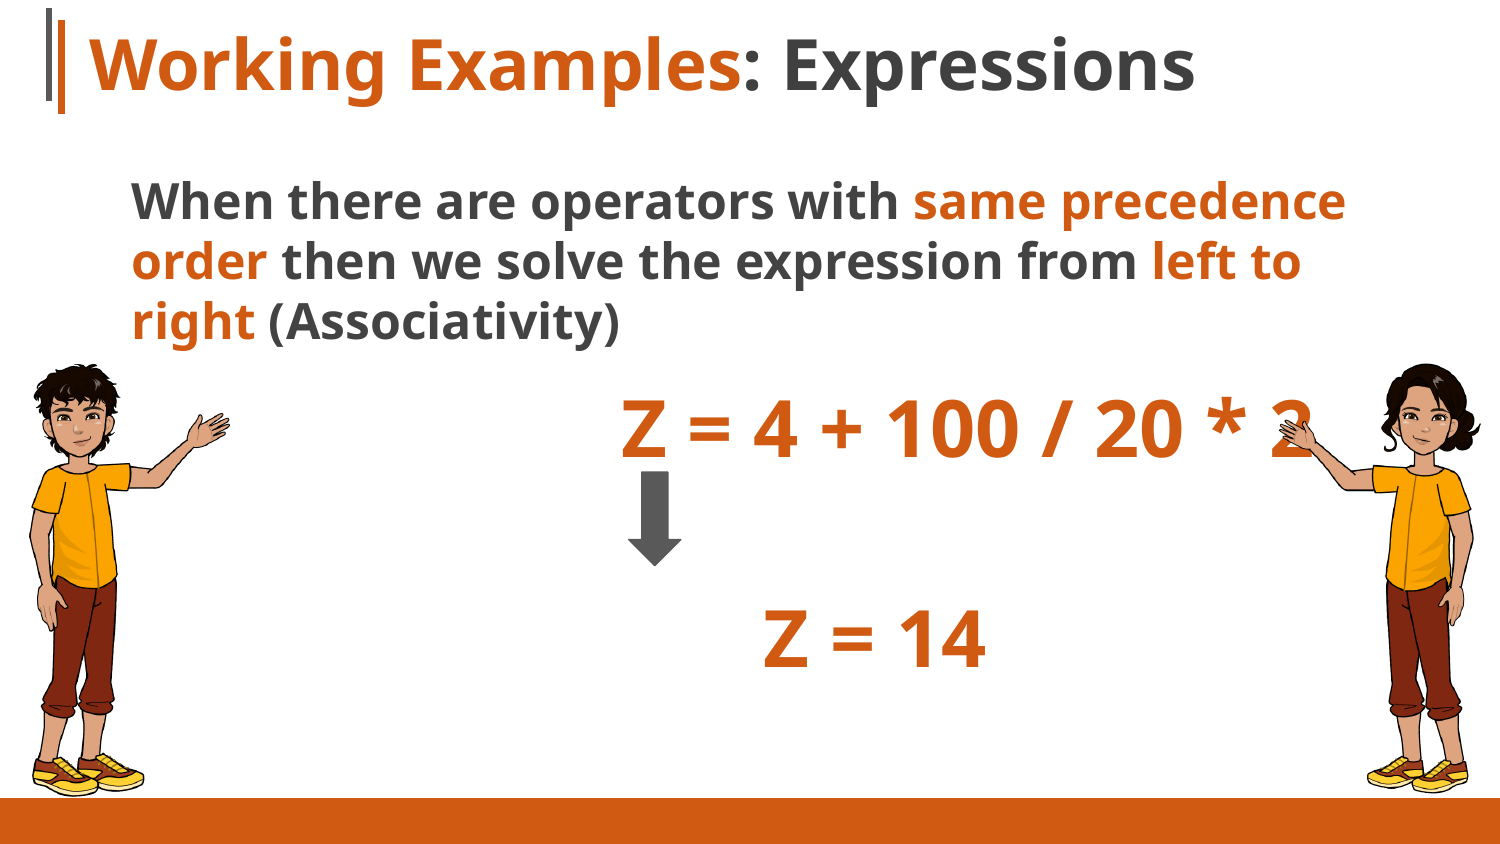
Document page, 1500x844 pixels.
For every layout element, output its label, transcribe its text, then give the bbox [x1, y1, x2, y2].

picture [1273, 359, 1483, 795]
text_box [628, 472, 681, 566]
text_box Z = 4 + 100 / 20 * 2 [156, 255, 1334, 473]
text_box [0, 798, 1500, 844]
text_box When there are operators with same precedence order then we solve the expression from left to right (Associativity) [116, 154, 1390, 272]
title Working Examples: Expressions [74, 0, 1466, 120]
text_box Z = 14 [298, 525, 1268, 644]
picture [24, 359, 237, 799]
